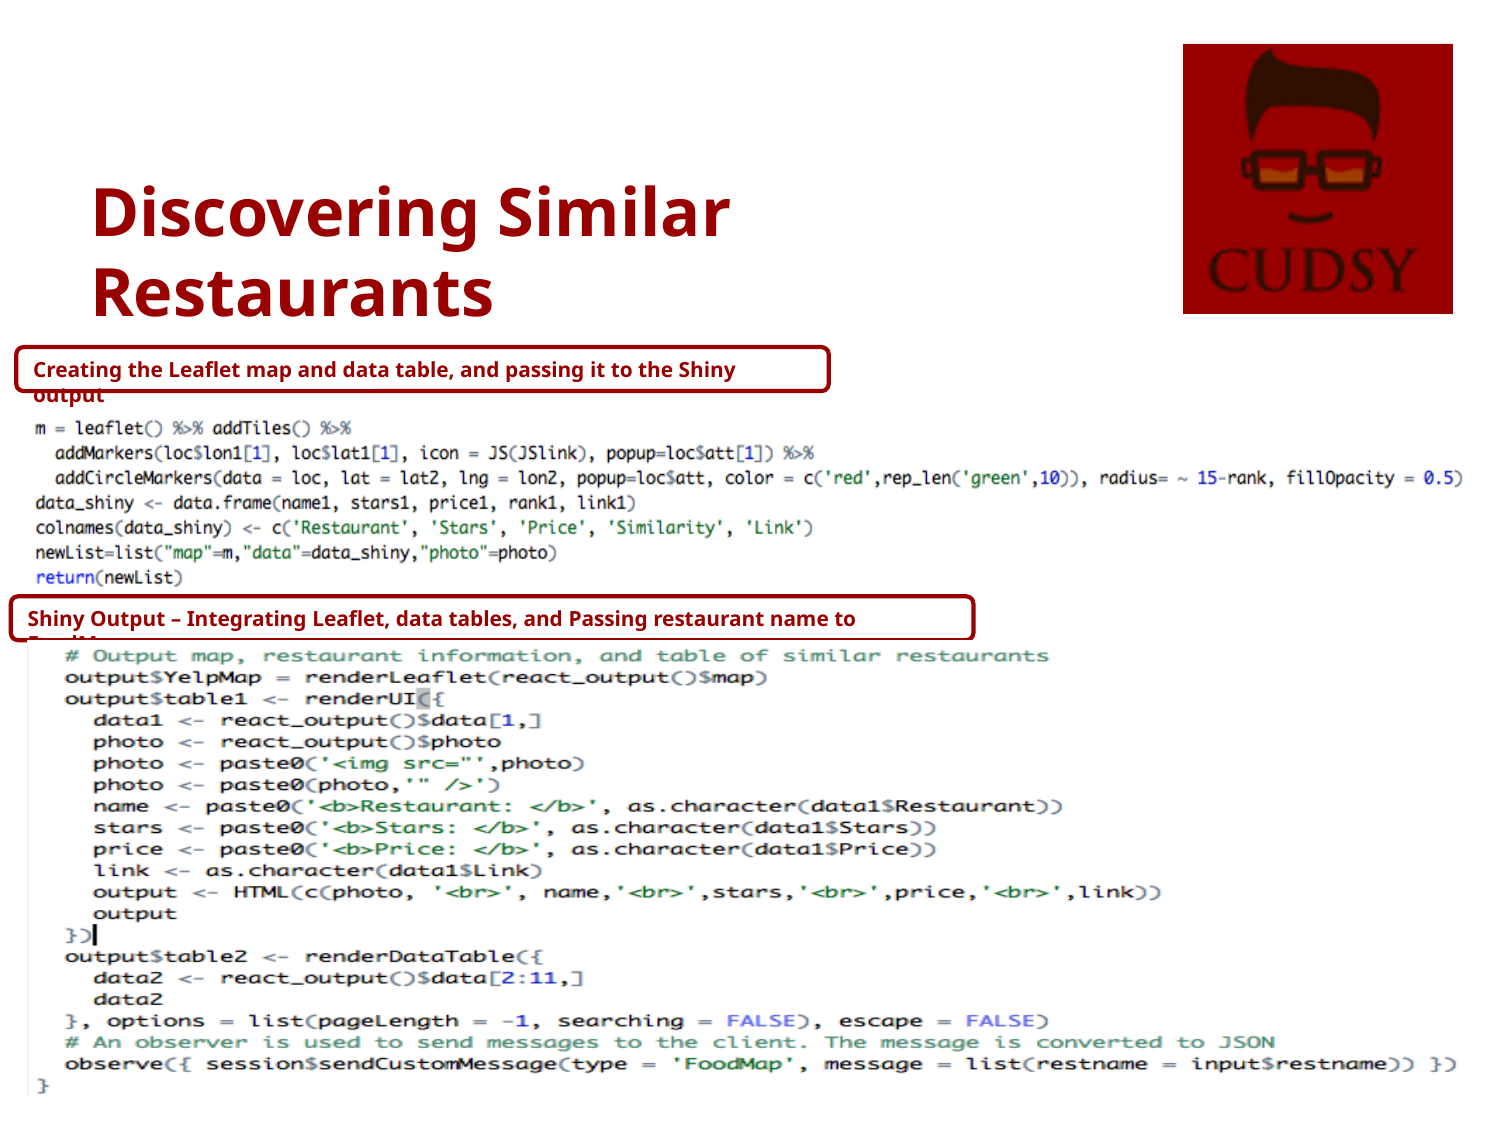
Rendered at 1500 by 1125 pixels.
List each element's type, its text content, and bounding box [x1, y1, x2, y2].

picture [27, 413, 1476, 597]
text_box Shiny Output – Integrating Leaflet, data tables, and Passing restaurant name to FoodMap [8, 594, 976, 643]
picture [27, 640, 1476, 1096]
picture [1188, 35, 1477, 323]
text_box Creating the Leaflet map and data table, and passing it to the Shiny output [14, 344, 831, 394]
title Discovering Similar Restaurants [75, 149, 1143, 338]
